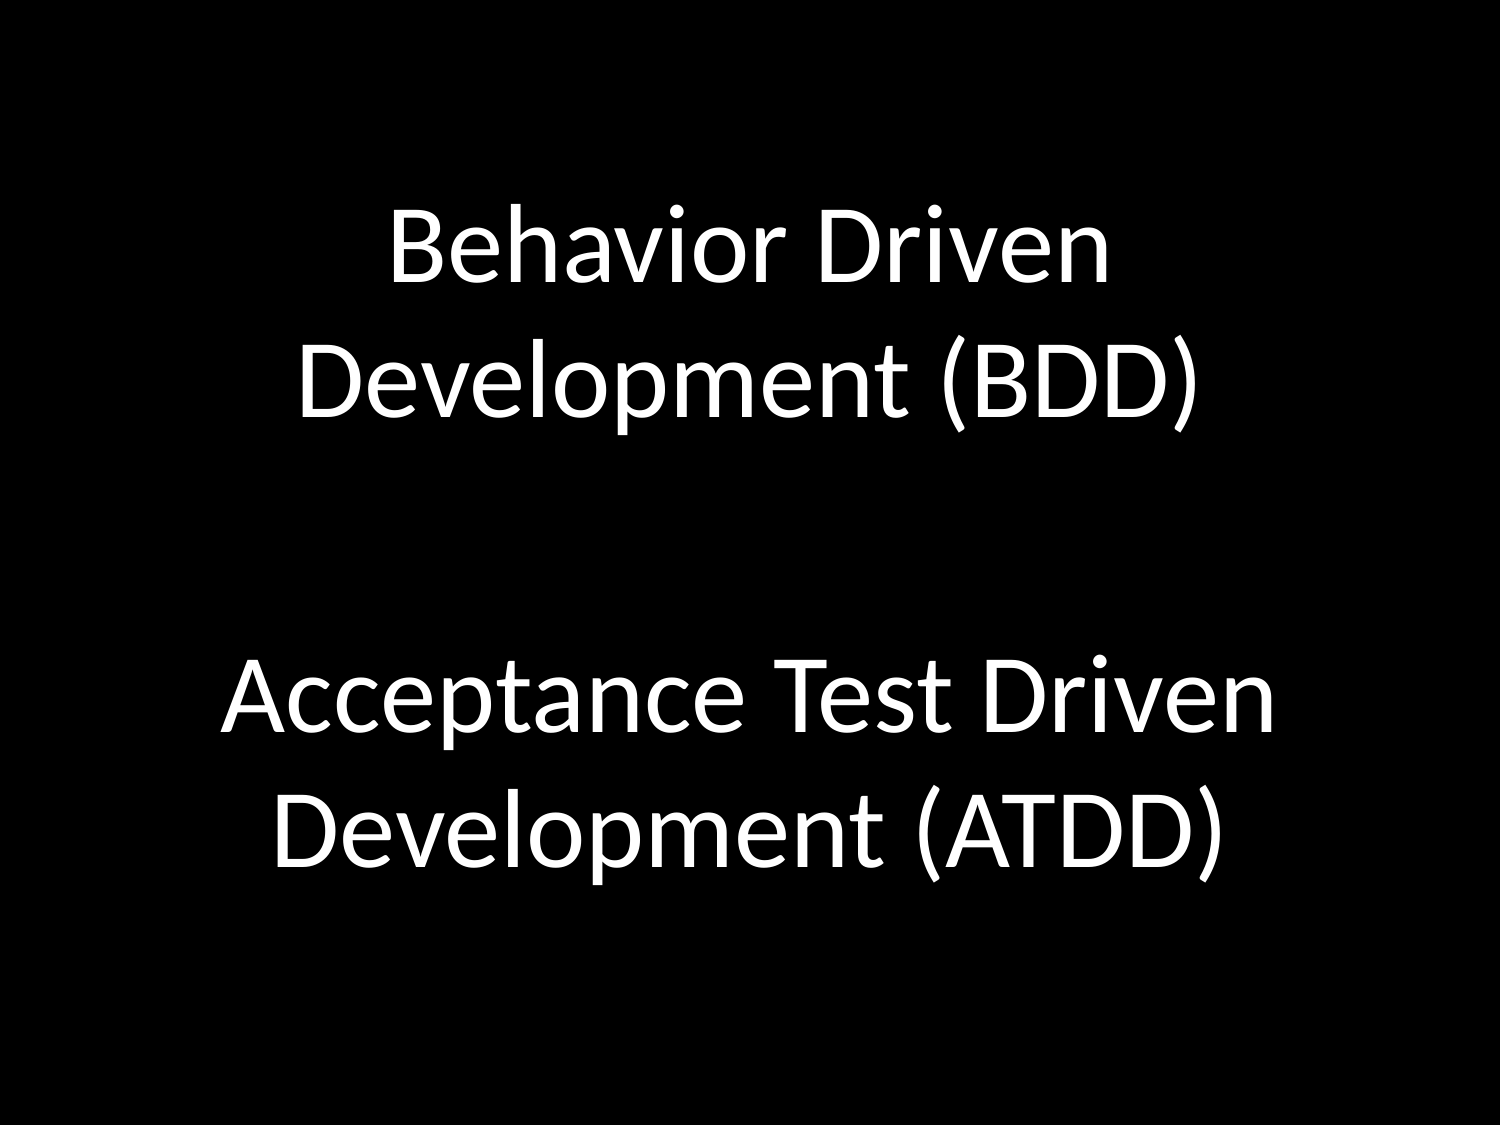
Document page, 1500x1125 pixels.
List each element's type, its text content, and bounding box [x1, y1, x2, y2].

list Behavior Driven Development (BDD) Acceptance Test Driven Development (ATDD) [75, 162, 1425, 1025]
